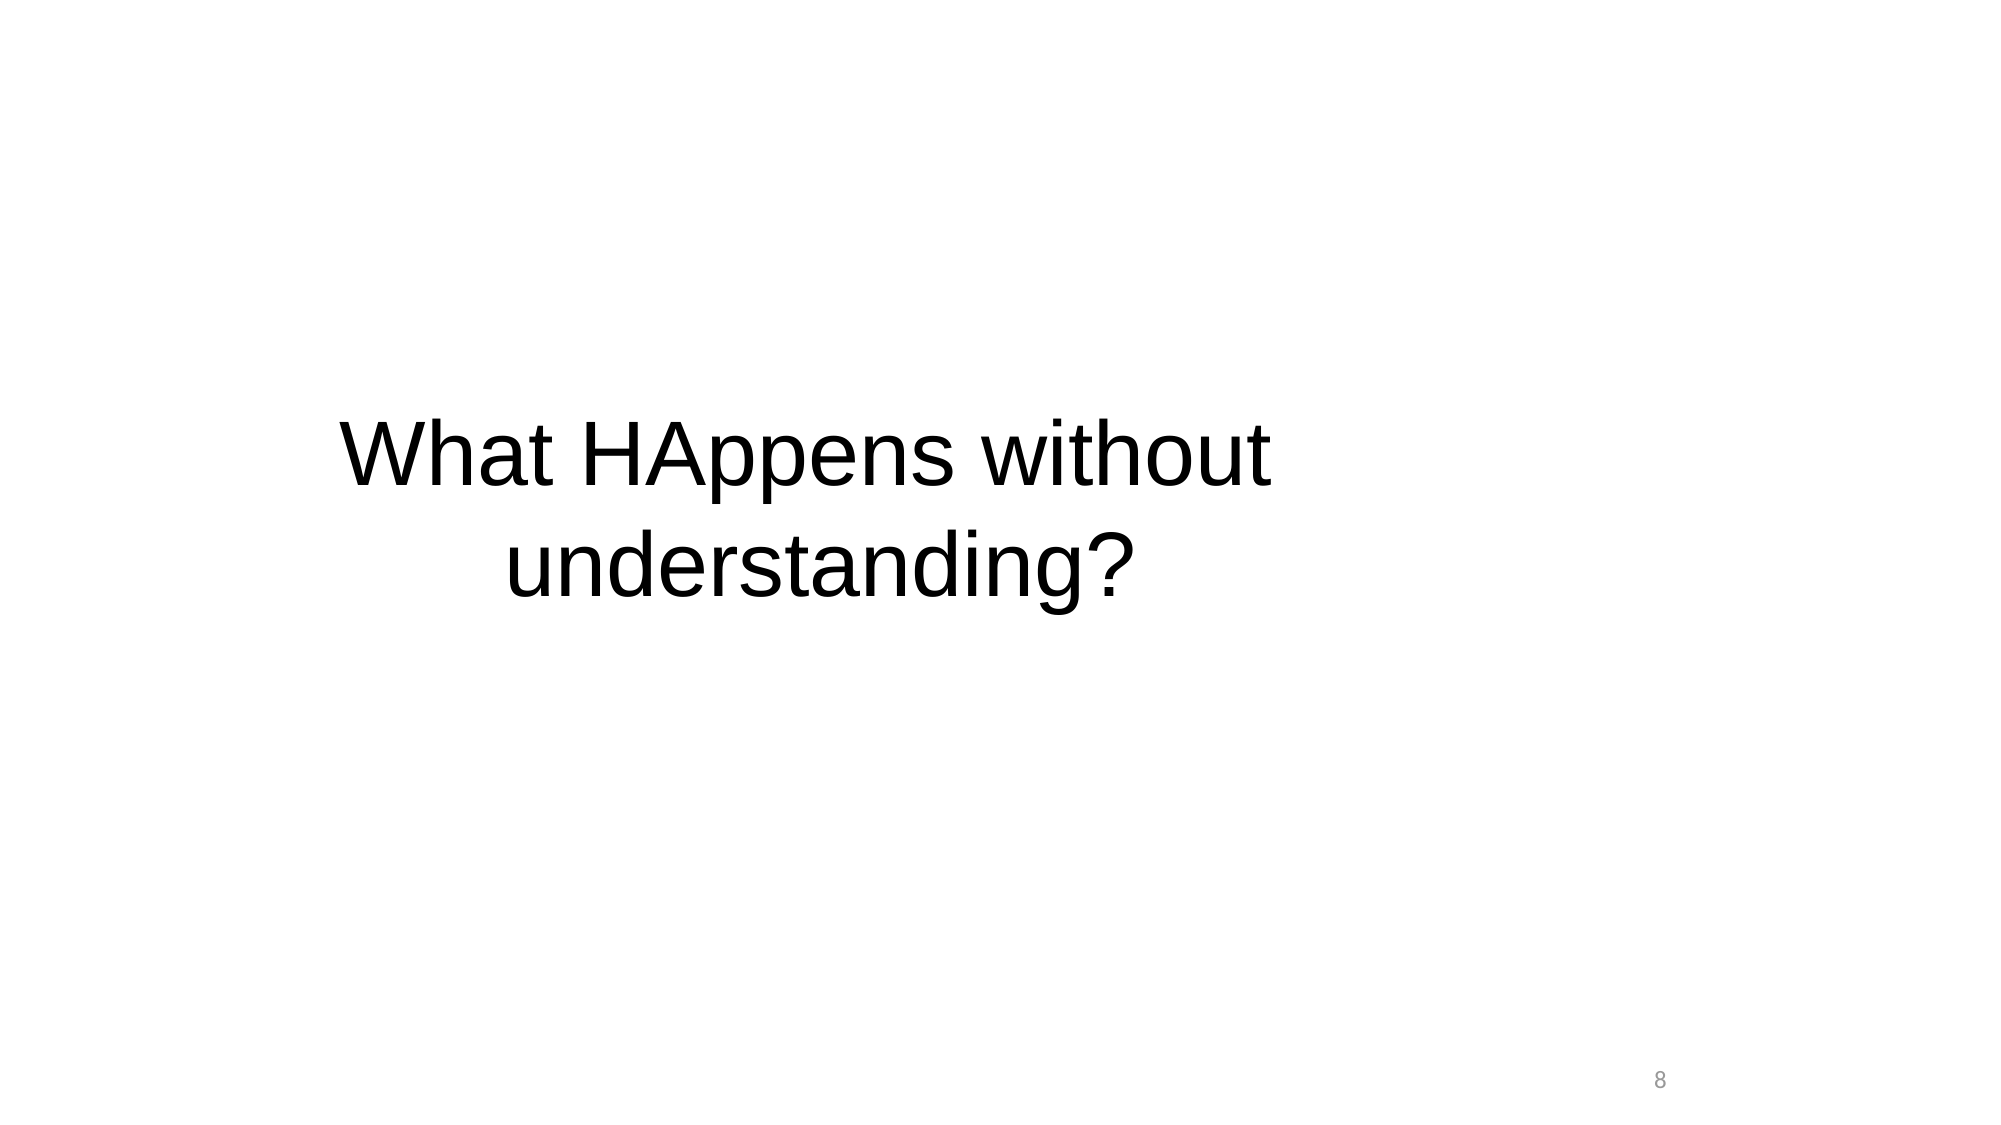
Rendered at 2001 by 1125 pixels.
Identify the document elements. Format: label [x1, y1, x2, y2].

picture [249, 0, 1750, 1123]
